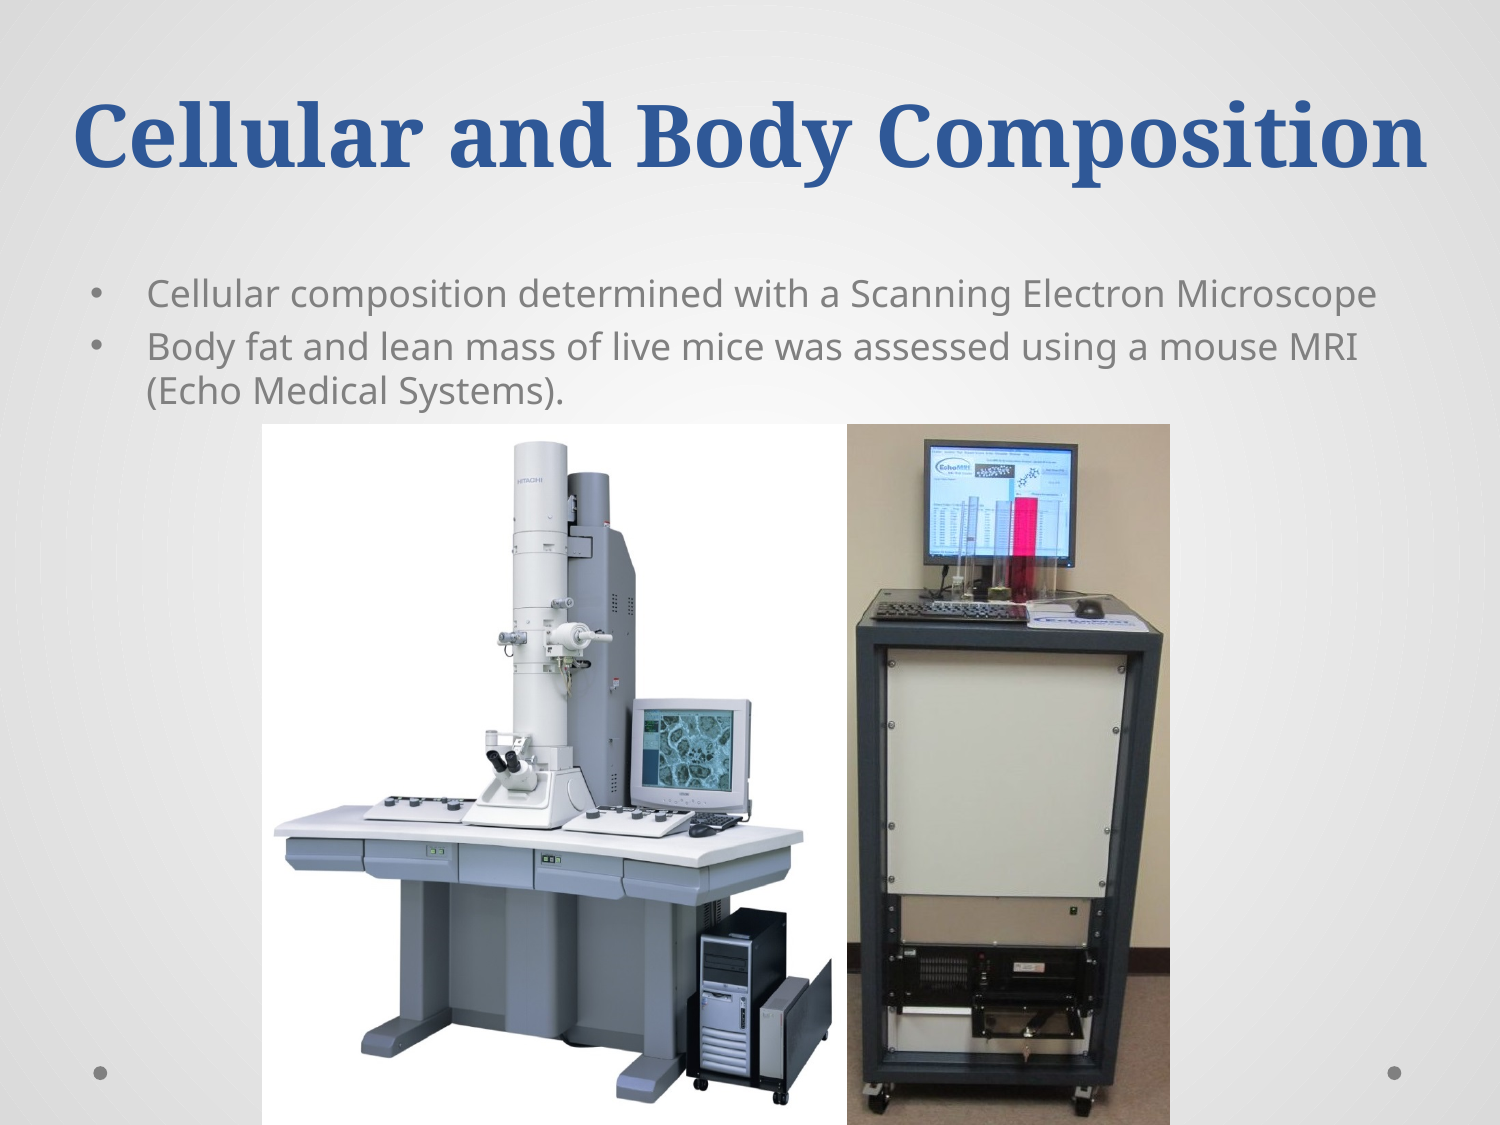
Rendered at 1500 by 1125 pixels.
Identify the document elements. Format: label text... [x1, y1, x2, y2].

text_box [262, 424, 1170, 1125]
list Cellular composition determined with a Scanning Electron Microscope Body fat and lean mass of live mice was assessed using a mouse MRI (Echo Medical Systems). [75, 262, 1450, 1005]
title Cellular and Body Composition [0, 45, 1500, 233]
